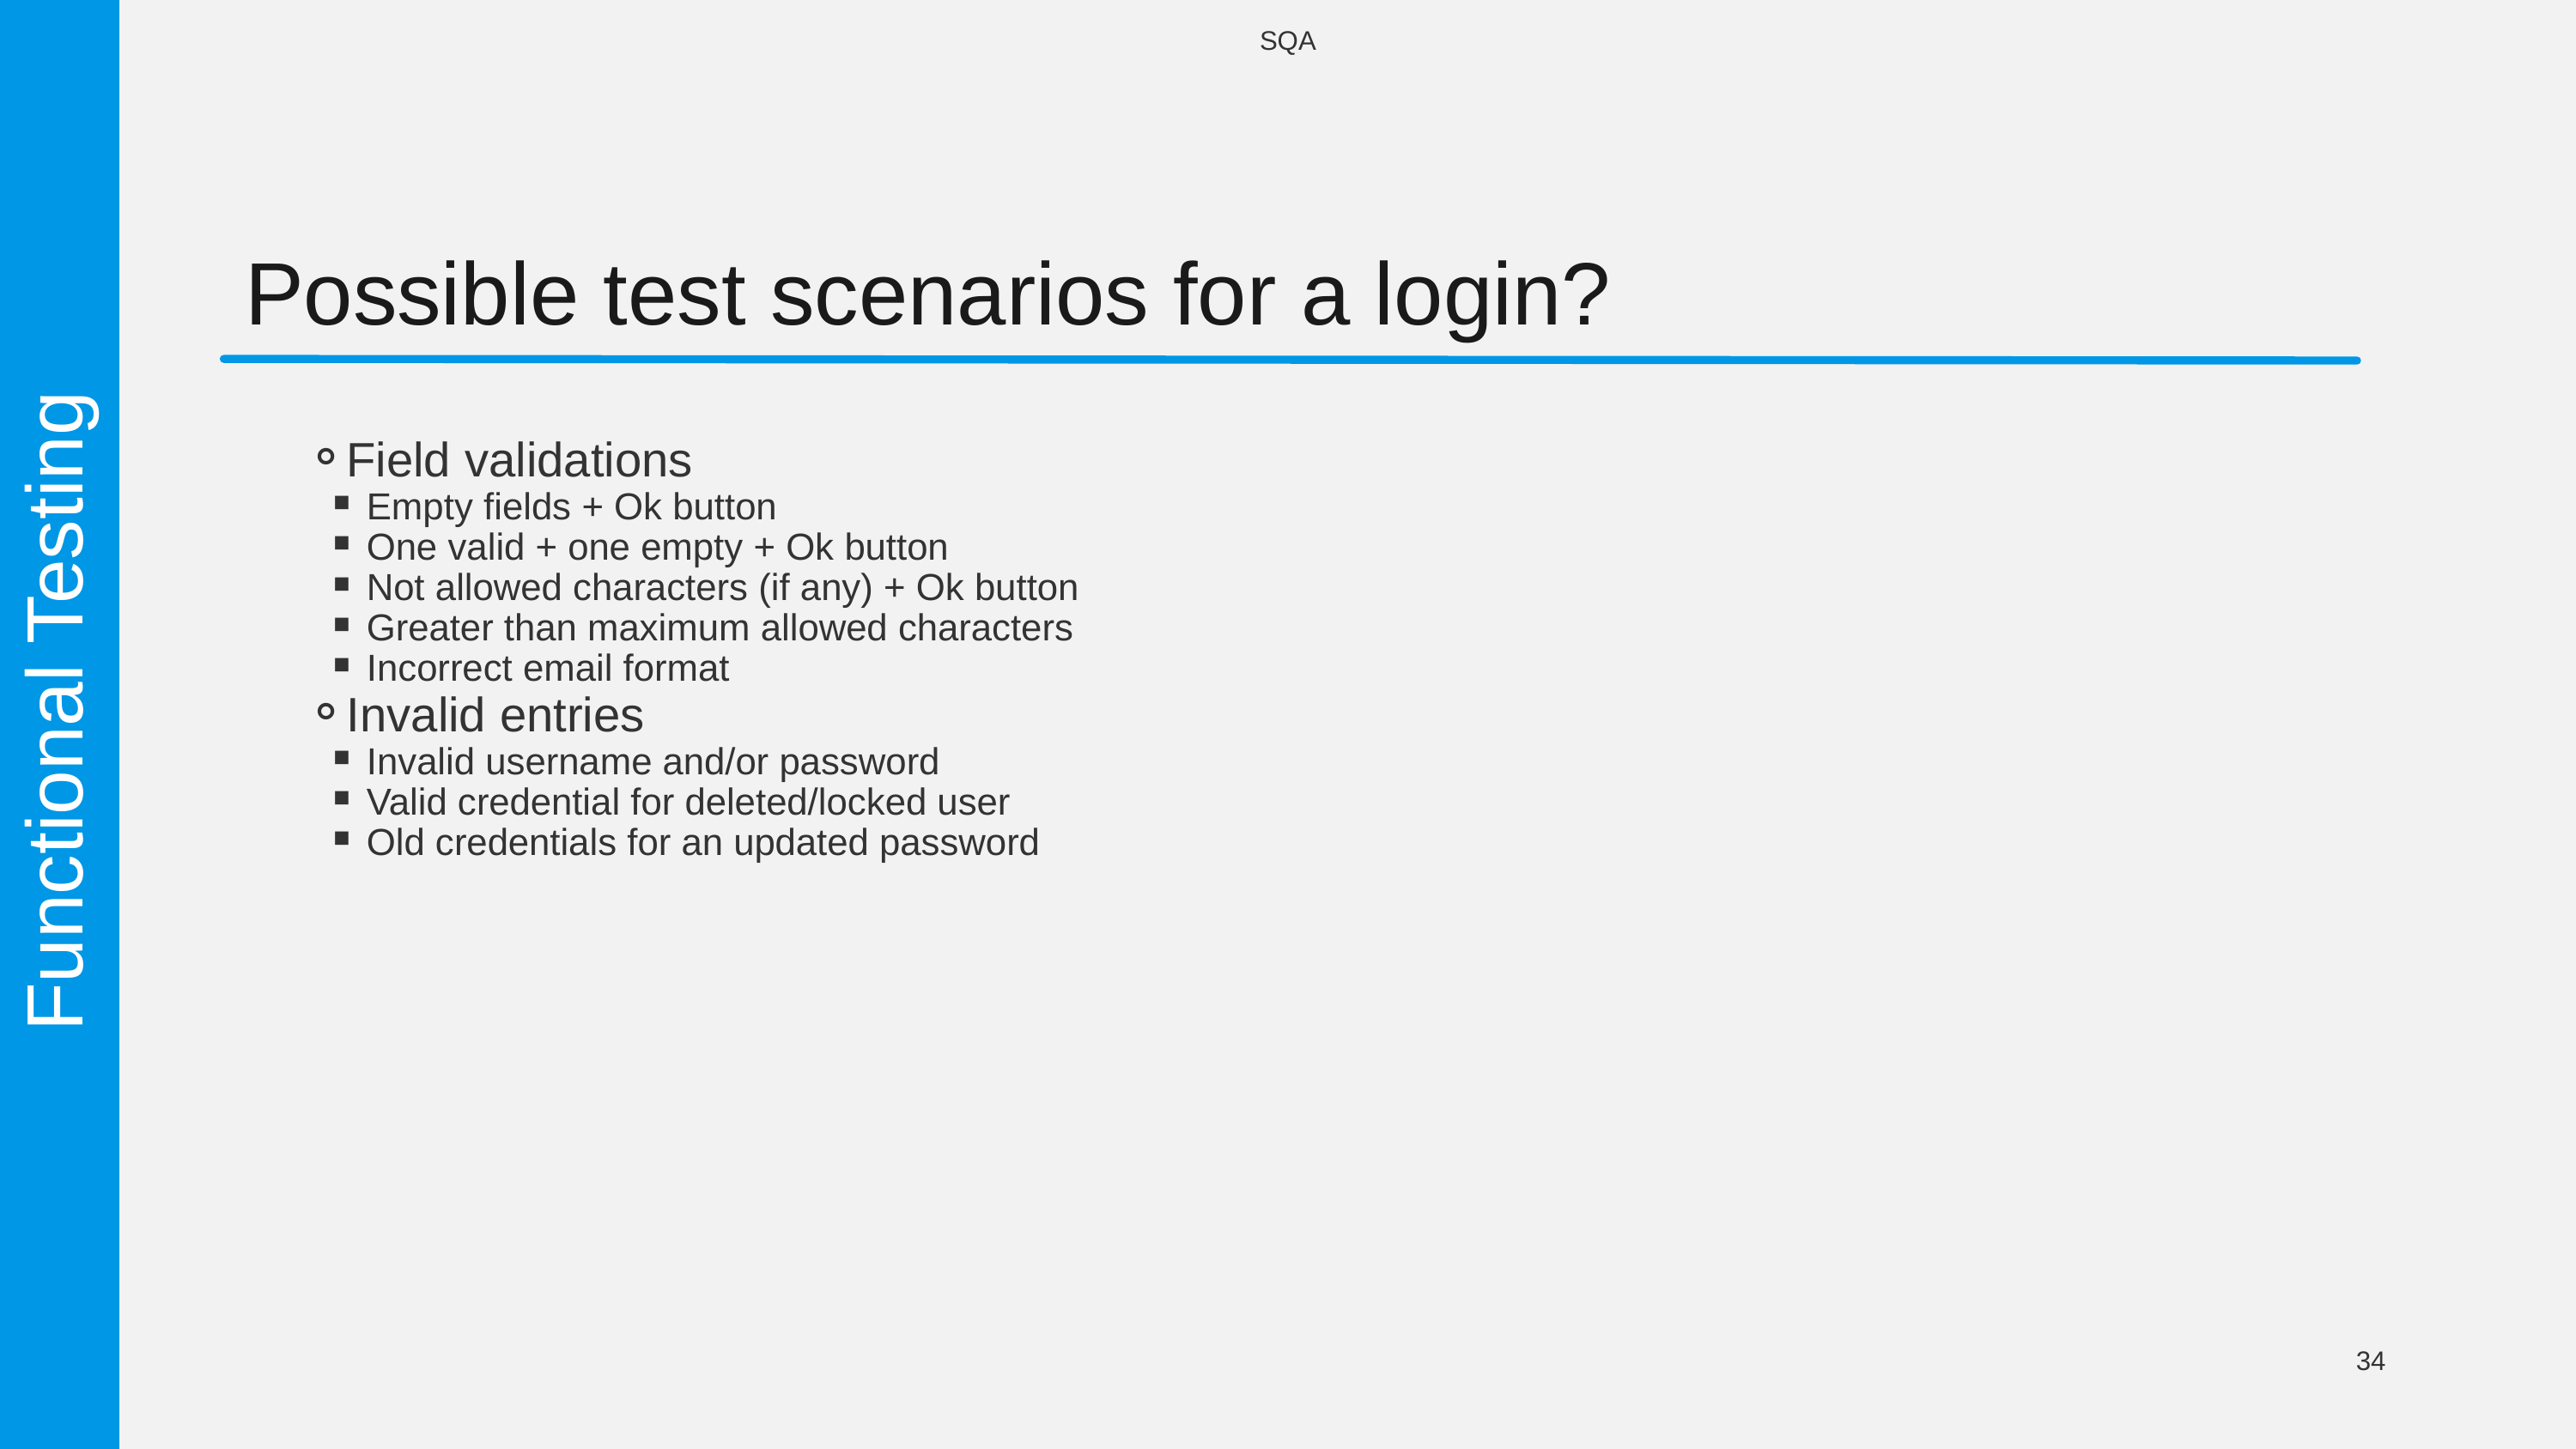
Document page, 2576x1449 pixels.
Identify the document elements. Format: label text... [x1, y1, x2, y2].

text_box Possible test scenarios for a login? [244, 252, 2504, 343]
text_box 34 [1832, 1343, 2386, 1376]
text_box SQA [866, 22, 1710, 56]
text_box Field validations Empty fields + Ok button One valid + one empty + Ok button Not allowed characters (if any) + Ok button Greater than maximum allowed characters Incorrect email format Invalid entries Invalid username and/or password Valid credential for deleted/locked user Old credentials for an updated password [231, 393, 2357, 864]
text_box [0, 0, 120, 1449]
